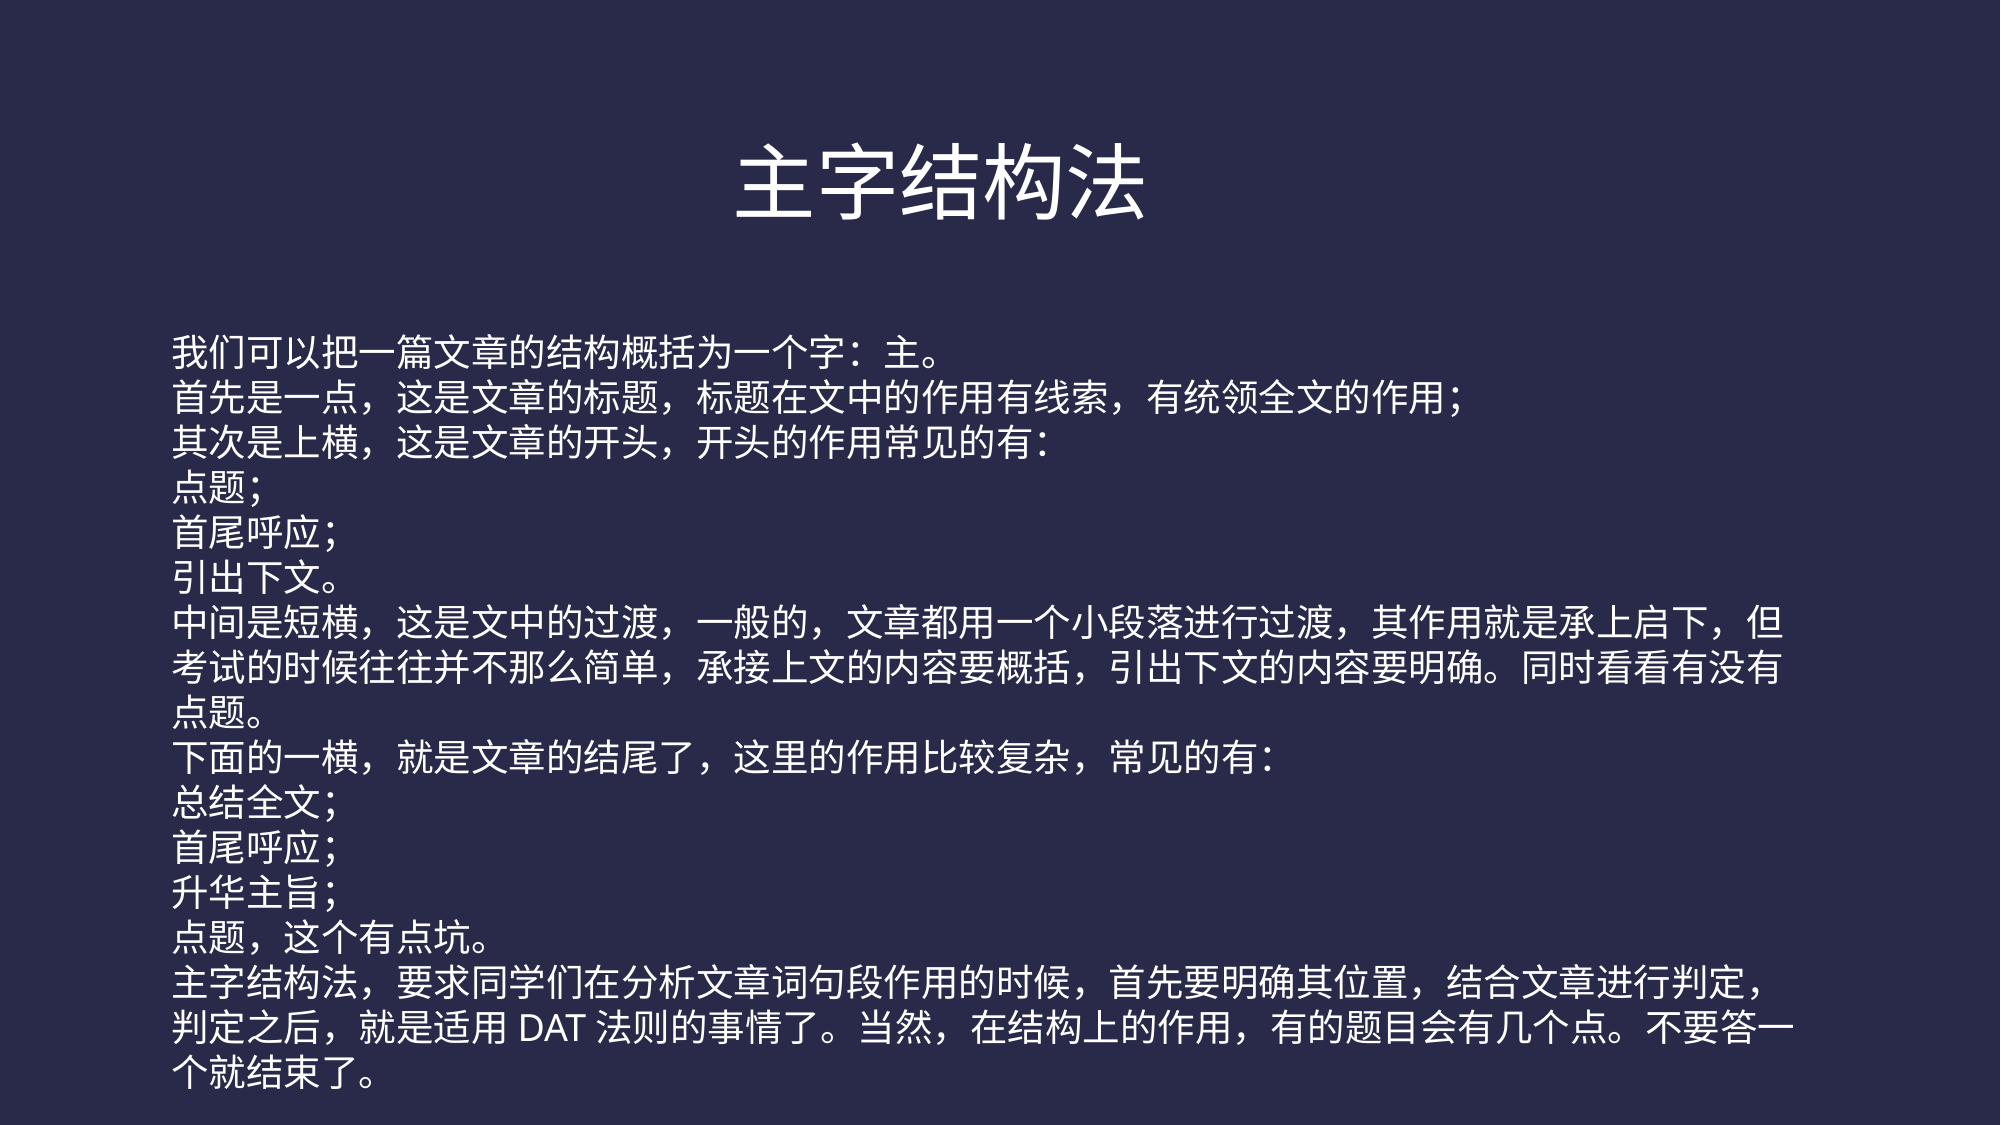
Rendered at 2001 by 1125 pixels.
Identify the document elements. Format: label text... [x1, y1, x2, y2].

text_box 主字结构法 [718, 122, 1165, 238]
text_box 我们可以把一篇文章的结构概括为一个字：主。 首先是一点，这是文章的标题，标题在文中的作用有线索，有统领全文的作用； 其次是上横，这是文章的开头，开头的作用常见的有： 点题； 首尾呼应； 引出下文。 中间是短横，这是文中的过渡，一般的，文章都用一个小段落进行过渡，其作用就是承上启下，但考试的时候往往并不那么简单，承接上文的内容要概括，引出下文的内容要明确。同时看看有没有点题。 下面的一横，就是文章的结尾了，这里的作用比较复杂，常见的有： 总结全文； 首尾呼应； 升华主旨； 点题，这个有点坑。 主字结构法，要求同学们在分析文章词句段作用的时候，首先要明确其位置，结合文章进行判定，判定之后，就是适用DAT法则的事情了。当然，在结构上的作用，有的题目会有几个点。不要答一个就结束了。 [156, 322, 1811, 1102]
